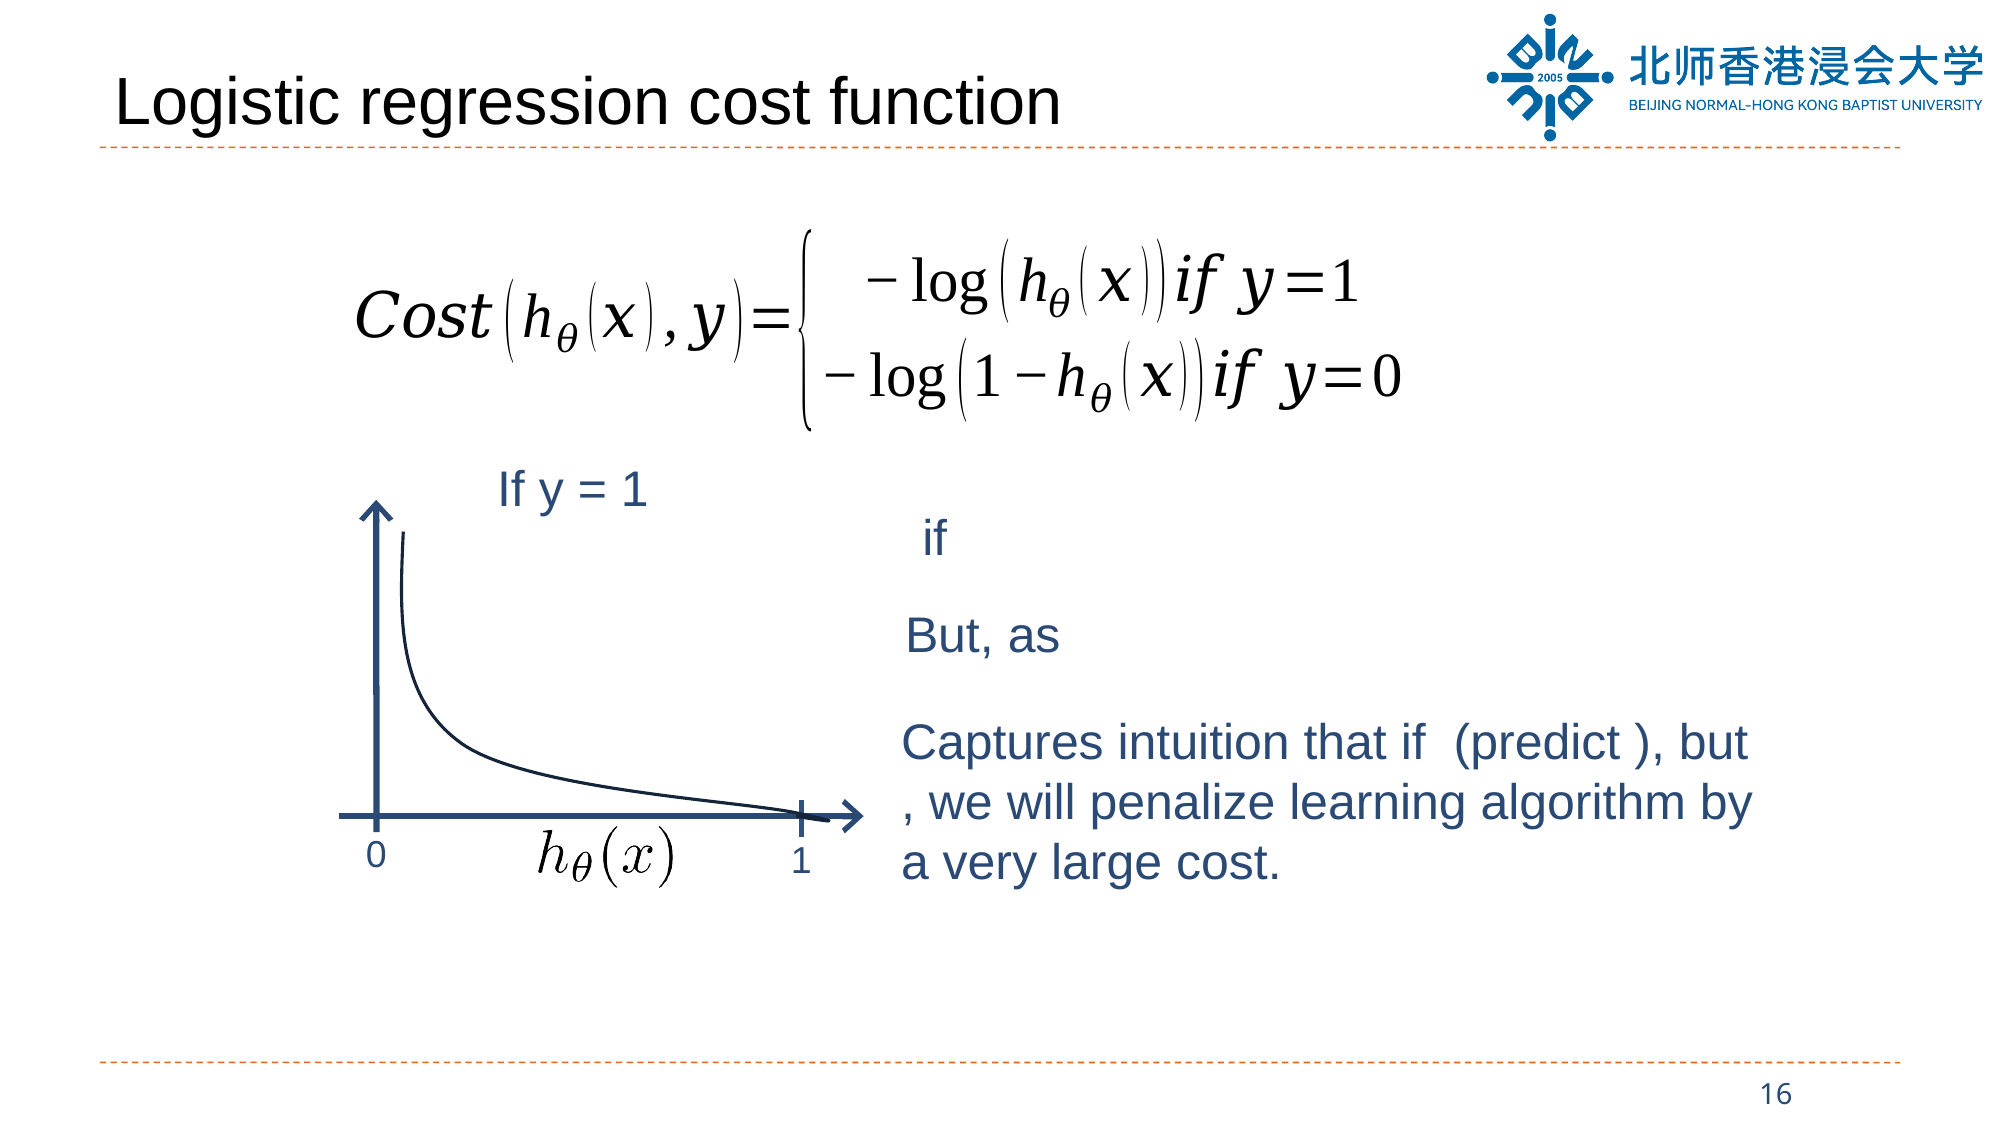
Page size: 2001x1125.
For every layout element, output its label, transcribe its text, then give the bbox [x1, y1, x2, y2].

picture [538, 826, 673, 888]
text_box [399, 531, 796, 815]
text_box 0 [351, 828, 414, 883]
picture [1469, 0, 2000, 156]
text_box If y = 1 [482, 449, 708, 524]
text_box 1 [776, 828, 839, 889]
title Logistic regression cost function [99, 24, 1900, 146]
